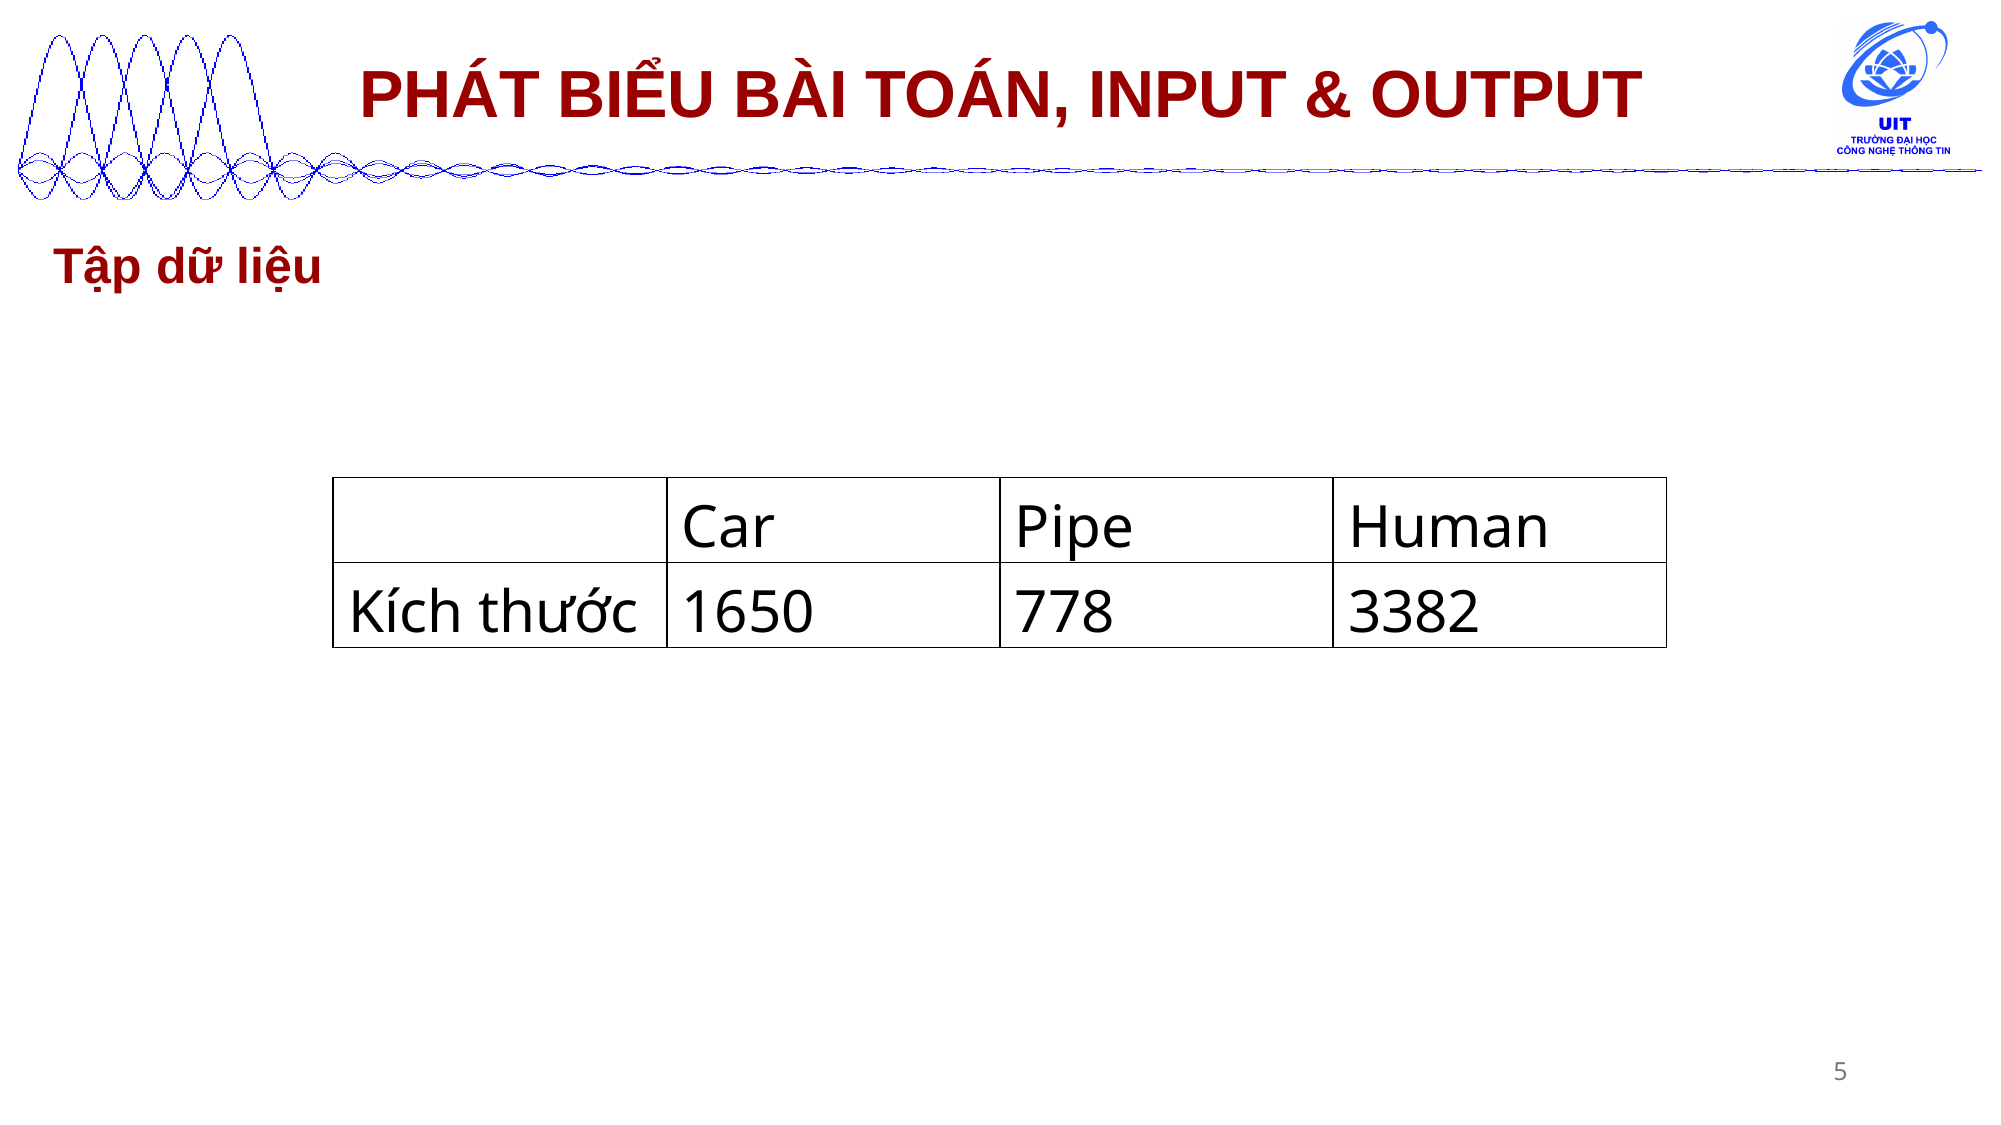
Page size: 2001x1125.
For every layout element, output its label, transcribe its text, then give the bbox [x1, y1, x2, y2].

table_cell 778 [1001, 563, 1332, 647]
text_box Tập dữ liệu [38, 222, 1878, 302]
table_header [334, 478, 666, 562]
table_cell Kích thước [334, 563, 666, 647]
table_header Human [1334, 478, 1666, 562]
table_header Car [668, 478, 999, 562]
picture [18, 21, 1982, 201]
table_header Pipe [1001, 478, 1332, 562]
table_cell 3382 [1334, 563, 1666, 647]
table_cell 1650 [668, 563, 999, 647]
slide_number 5 [1412, 1042, 1863, 1103]
